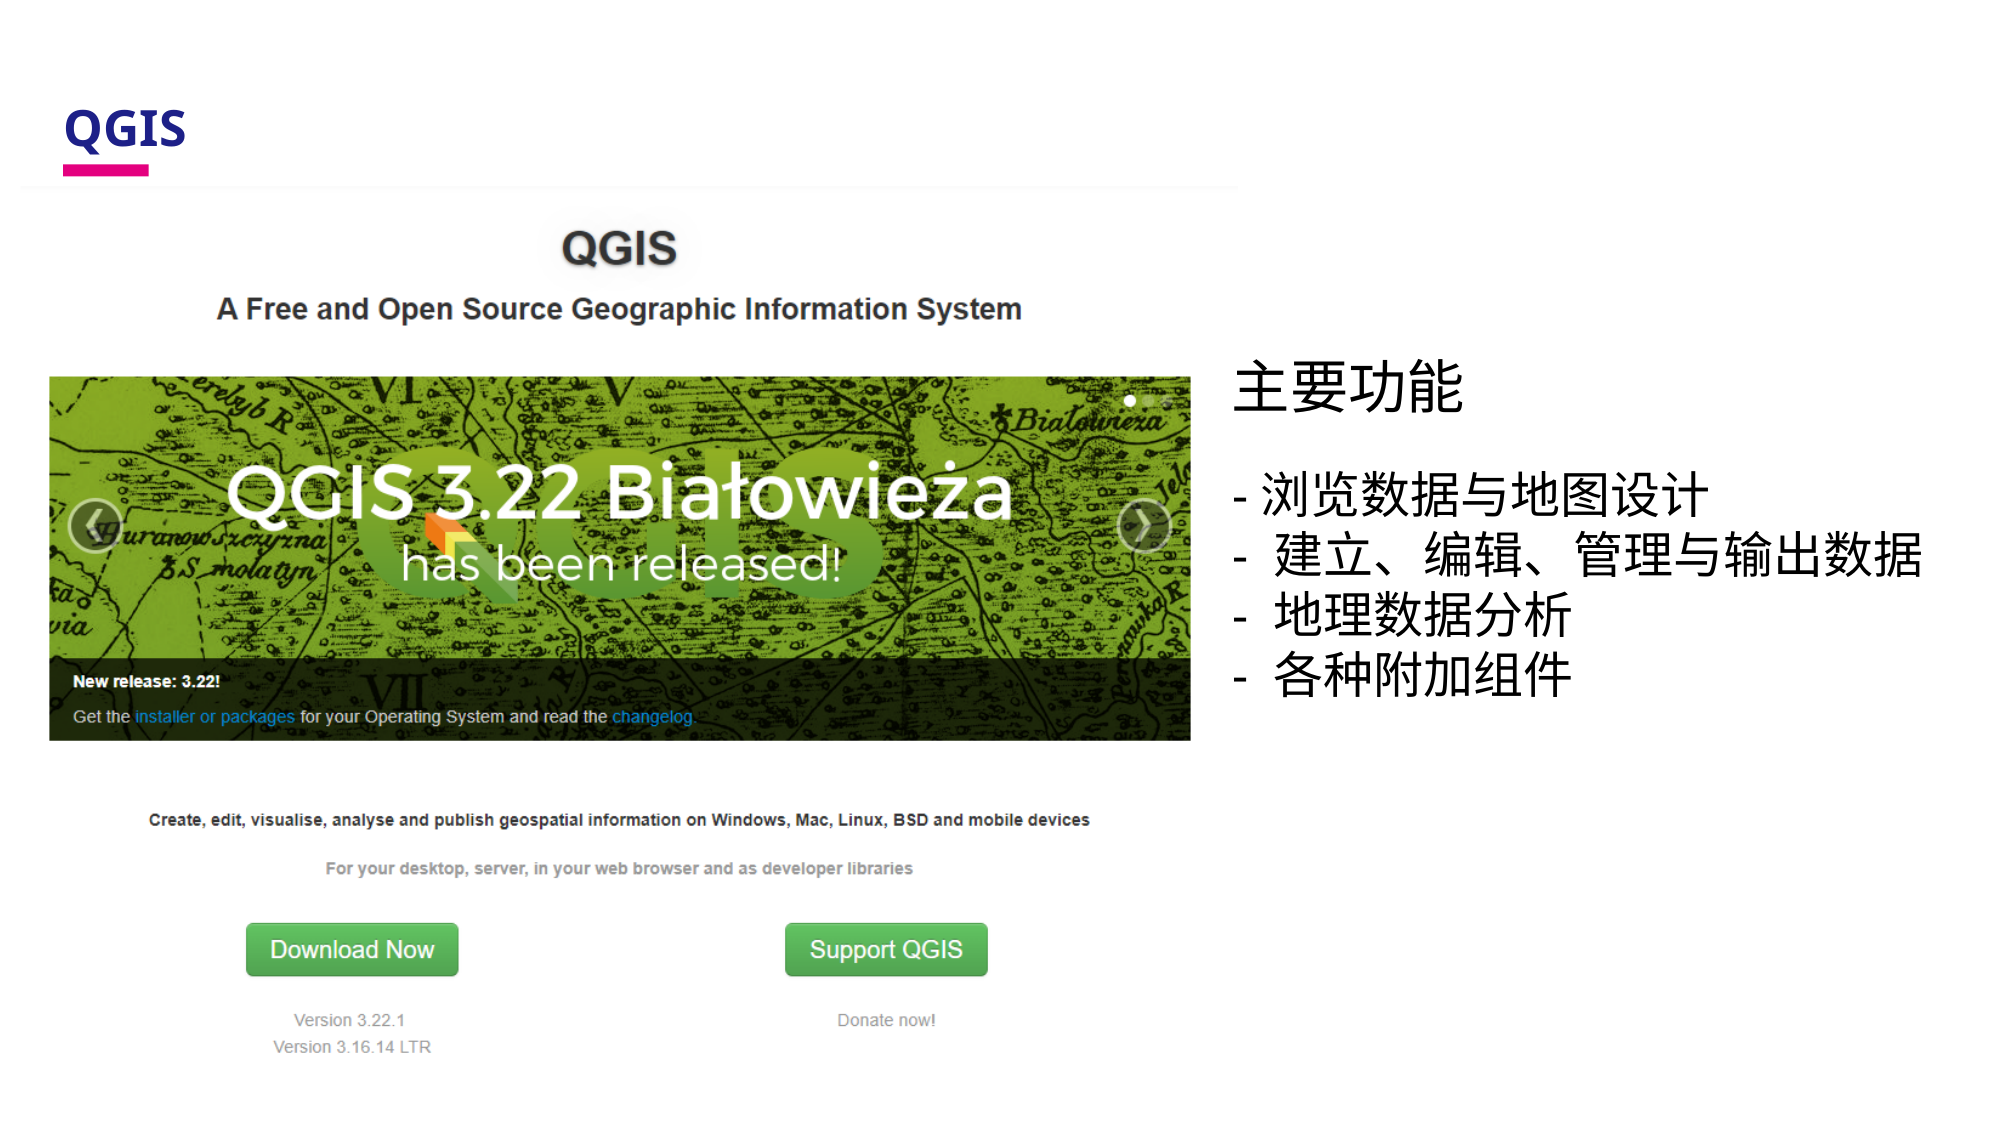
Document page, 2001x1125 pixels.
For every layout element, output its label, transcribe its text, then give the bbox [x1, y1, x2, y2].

text_box QGIS [48, 88, 742, 164]
text_box -浏览数据与地图设计 - 建立、编辑、管理与输出数据 - 地理数据分析 - 各种附加组件 [1238, 456, 1939, 712]
text_box 主要功能 [1238, 343, 1480, 428]
picture [20, 185, 1238, 1071]
text_box [62, 163, 150, 177]
